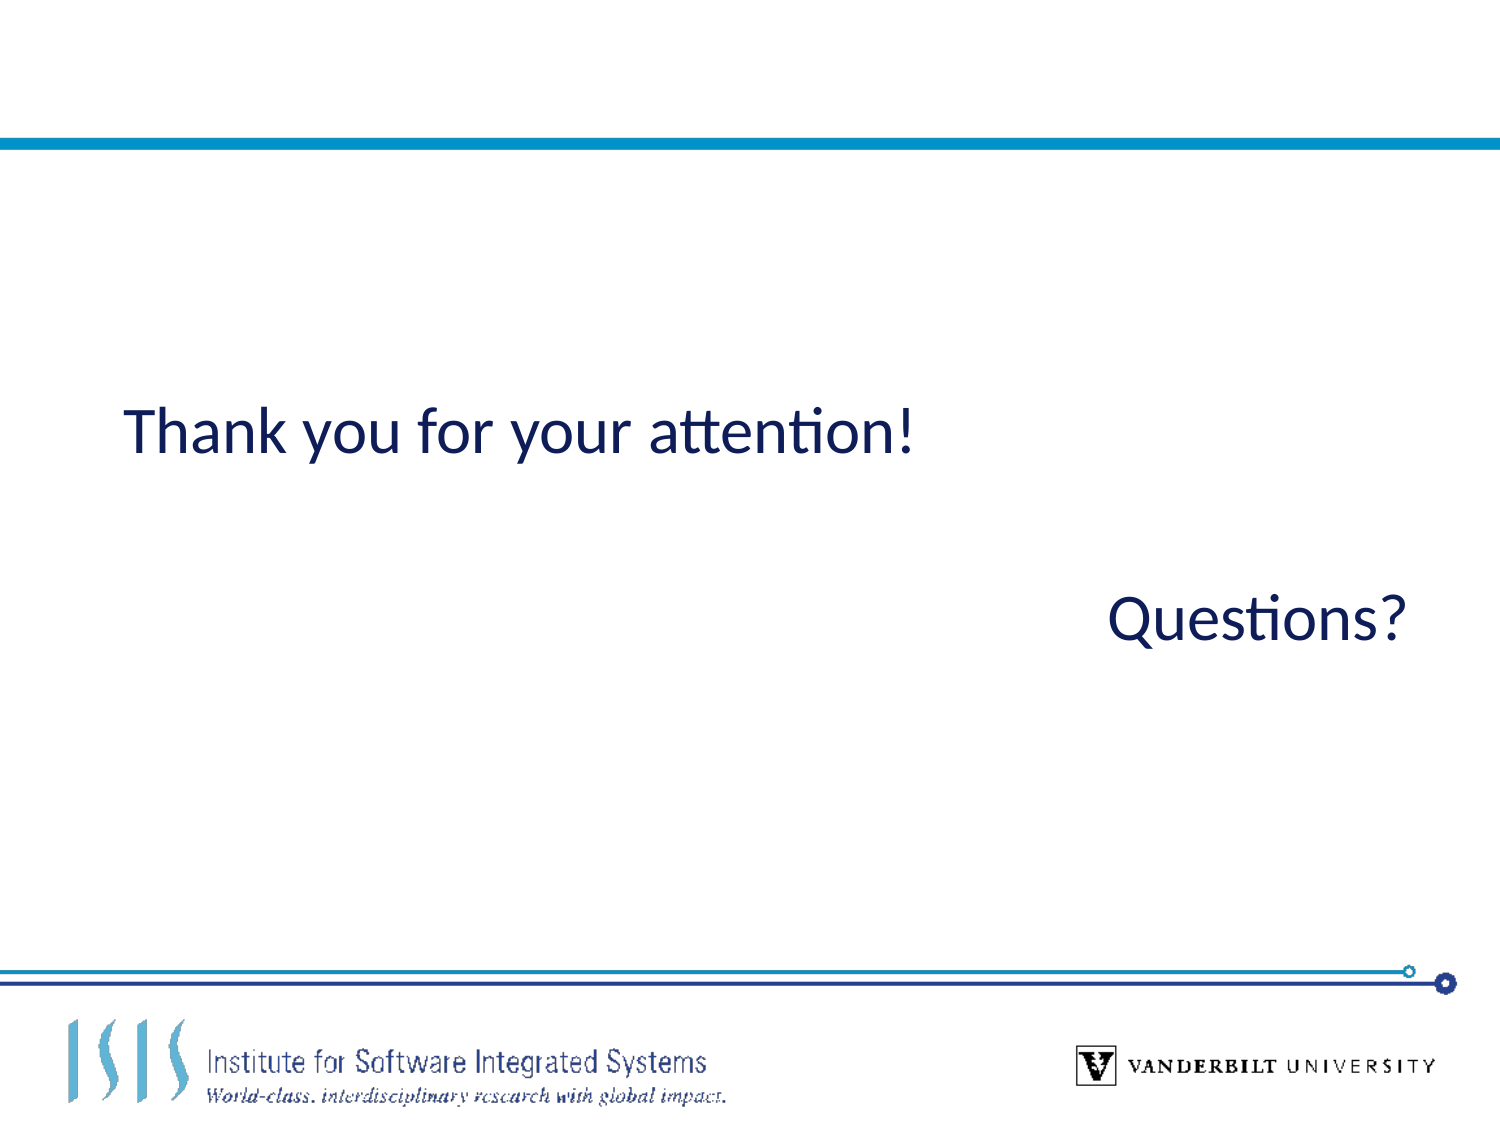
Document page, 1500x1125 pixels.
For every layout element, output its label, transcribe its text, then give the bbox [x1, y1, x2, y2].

picture [0, 0, 1500, 138]
picture [0, 150, 1500, 1125]
list Thank you for your attention! Questions? [75, 193, 1425, 936]
